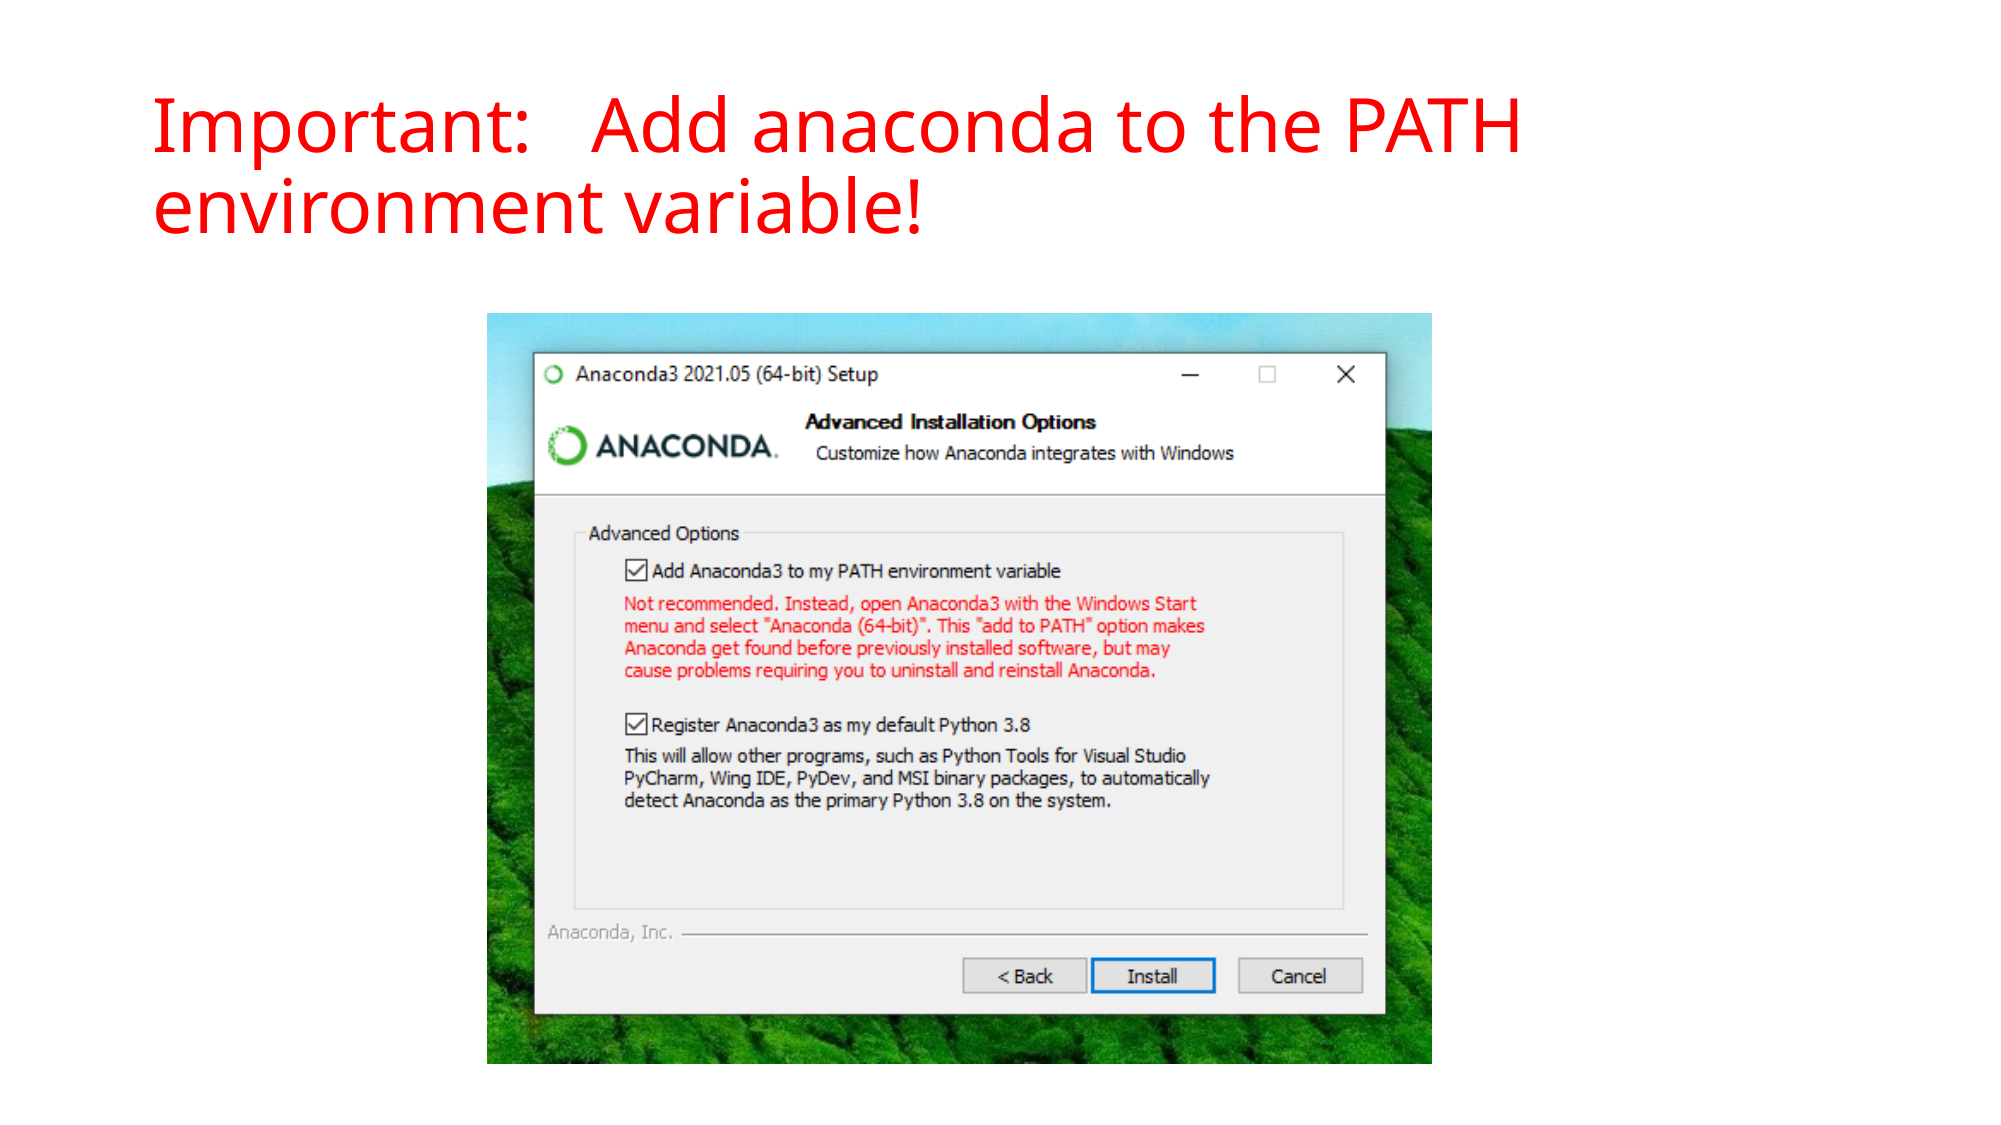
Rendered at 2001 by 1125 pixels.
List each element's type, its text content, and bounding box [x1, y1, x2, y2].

title Important: Add anaconda to the PATH environment variable! [137, 59, 1863, 278]
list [487, 313, 1432, 1064]
